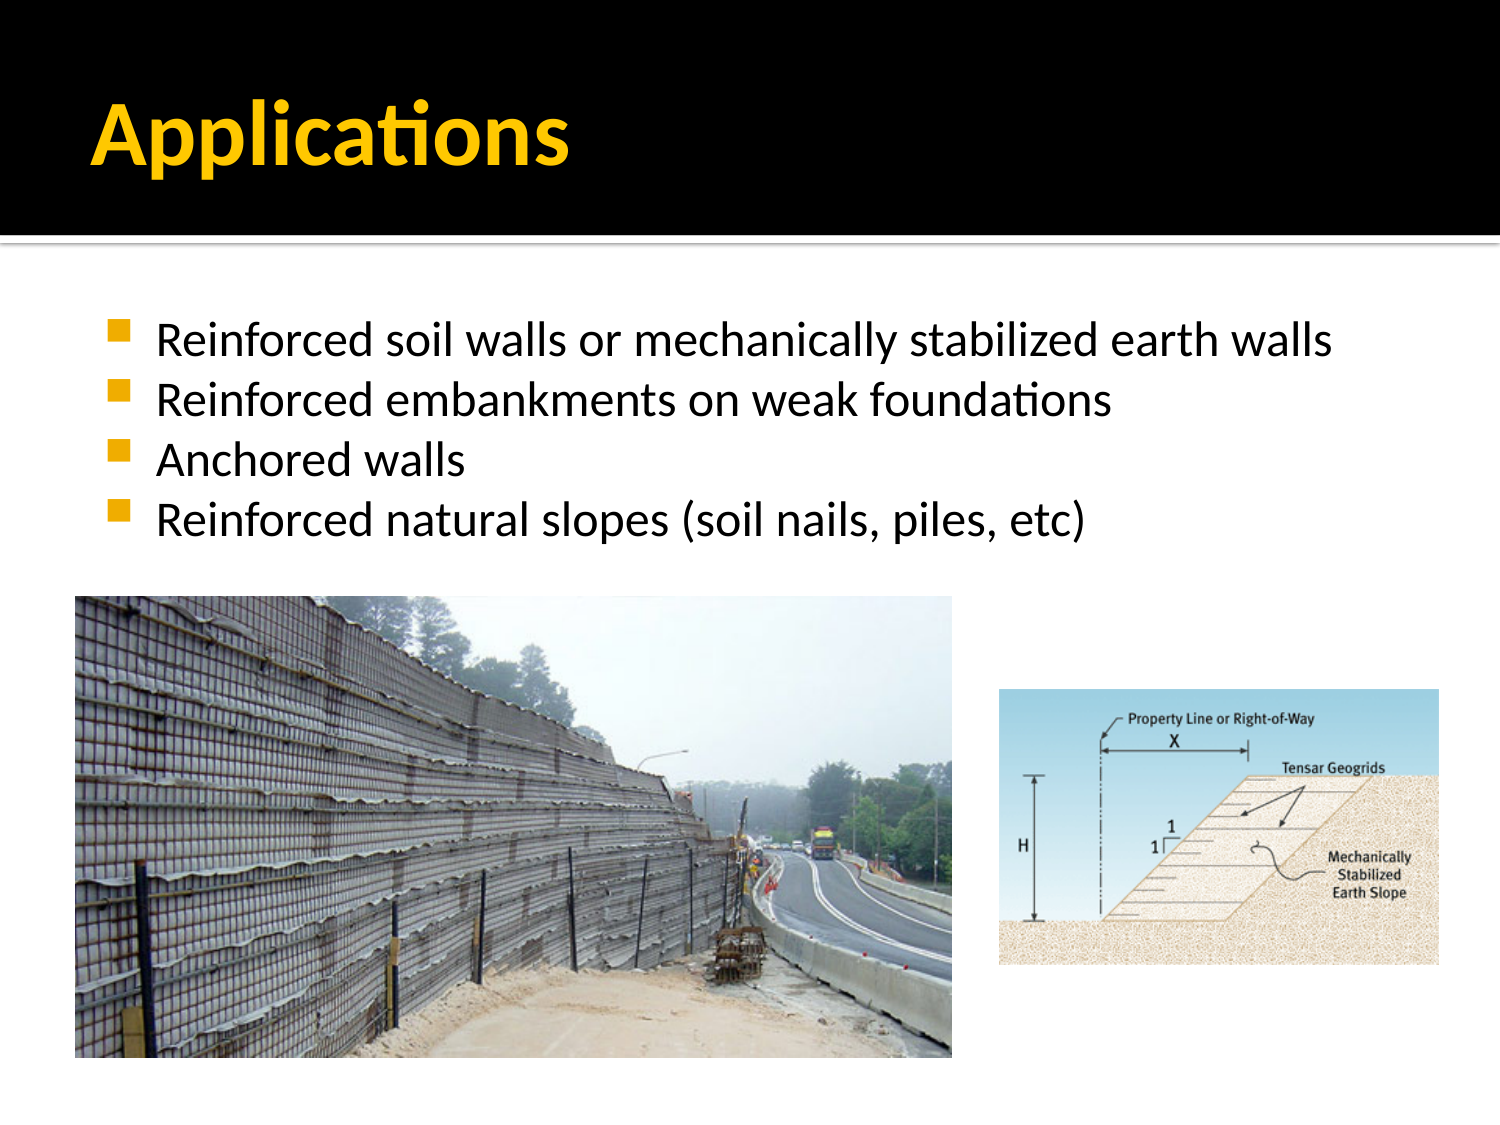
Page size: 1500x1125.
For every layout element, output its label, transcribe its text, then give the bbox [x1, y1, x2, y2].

picture [74, 596, 952, 1058]
picture [999, 689, 1439, 965]
list Reinforced soil walls or mechanically stabilized earth walls Reinforced embankments on weak foundations Anchored walls Reinforced natural slopes (soil nails, piles, etc) [74, 290, 1488, 576]
title Applications [75, 25, 1425, 231]
